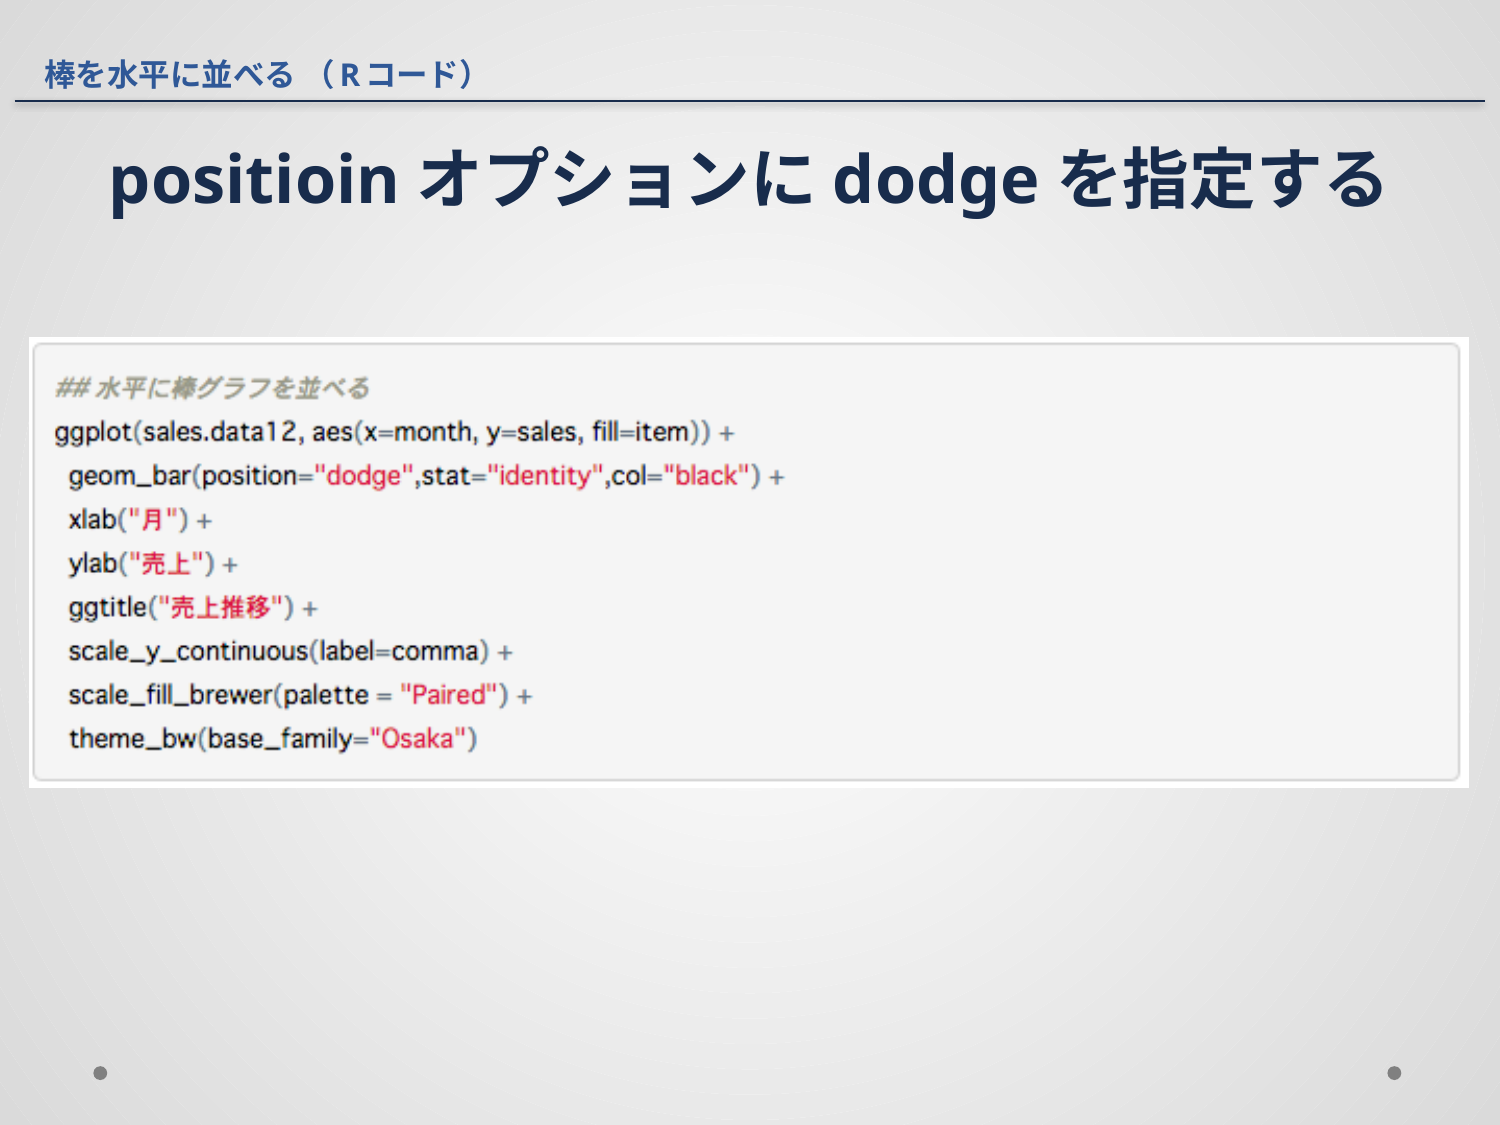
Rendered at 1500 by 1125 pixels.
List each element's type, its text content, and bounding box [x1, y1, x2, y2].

picture [28, 337, 1469, 788]
title 棒を水平に並べる （Rコード） [29, 9, 1471, 97]
text_box positioinオプションにdodgeを指定する [28, 129, 1471, 225]
